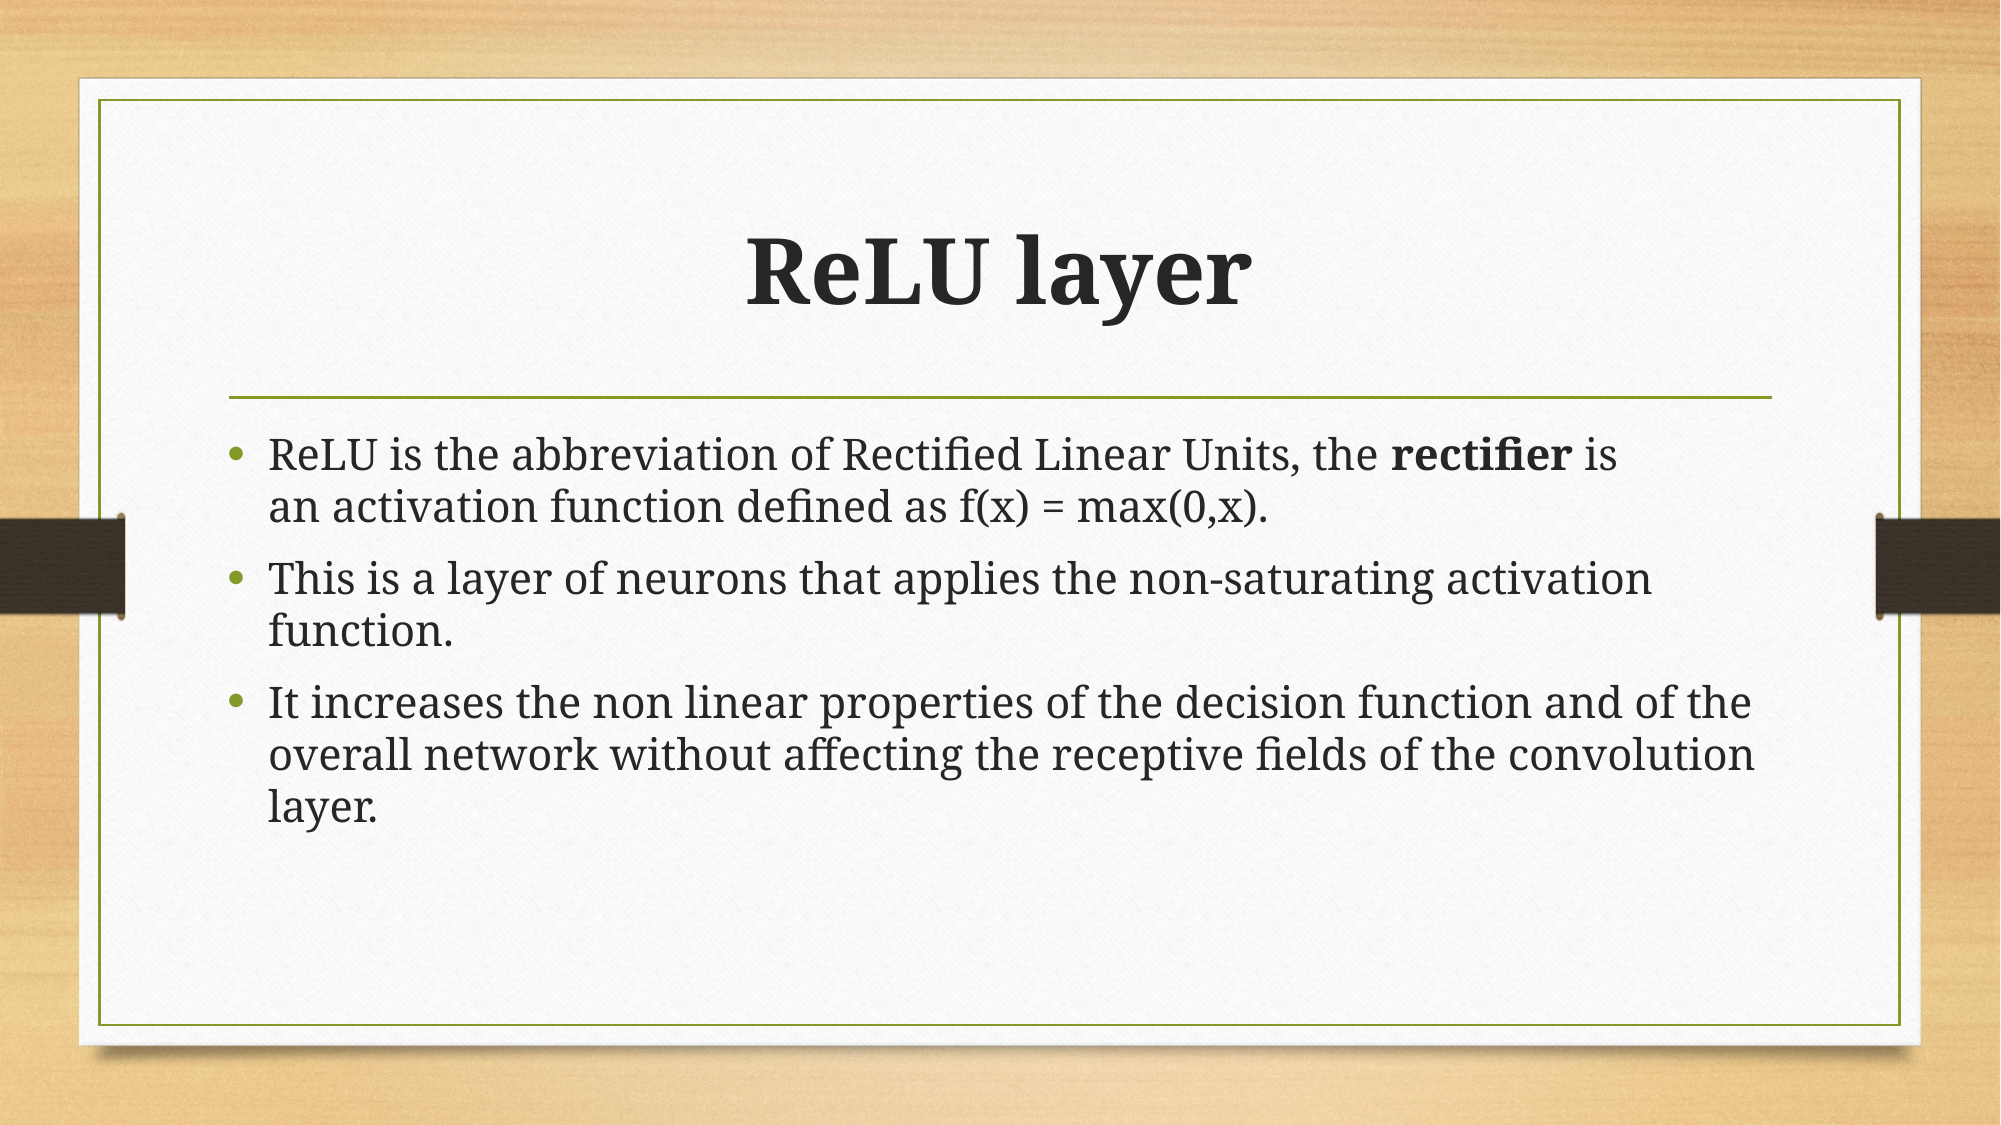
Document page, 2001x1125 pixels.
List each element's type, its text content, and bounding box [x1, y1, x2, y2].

picture [0, 0, 2001, 1125]
title ReLU layer [212, 161, 1788, 375]
list ReLU is the abbreviation of Rectified Linear Units, the rectifier is an activation function defined as f(x) = max(0,x). This is a layer of neurons that applies the non-saturating activation function. It increases the non linear properties of the decision function and of the overall network without affecting the receptive fields of the convolution layer. [212, 419, 1788, 964]
